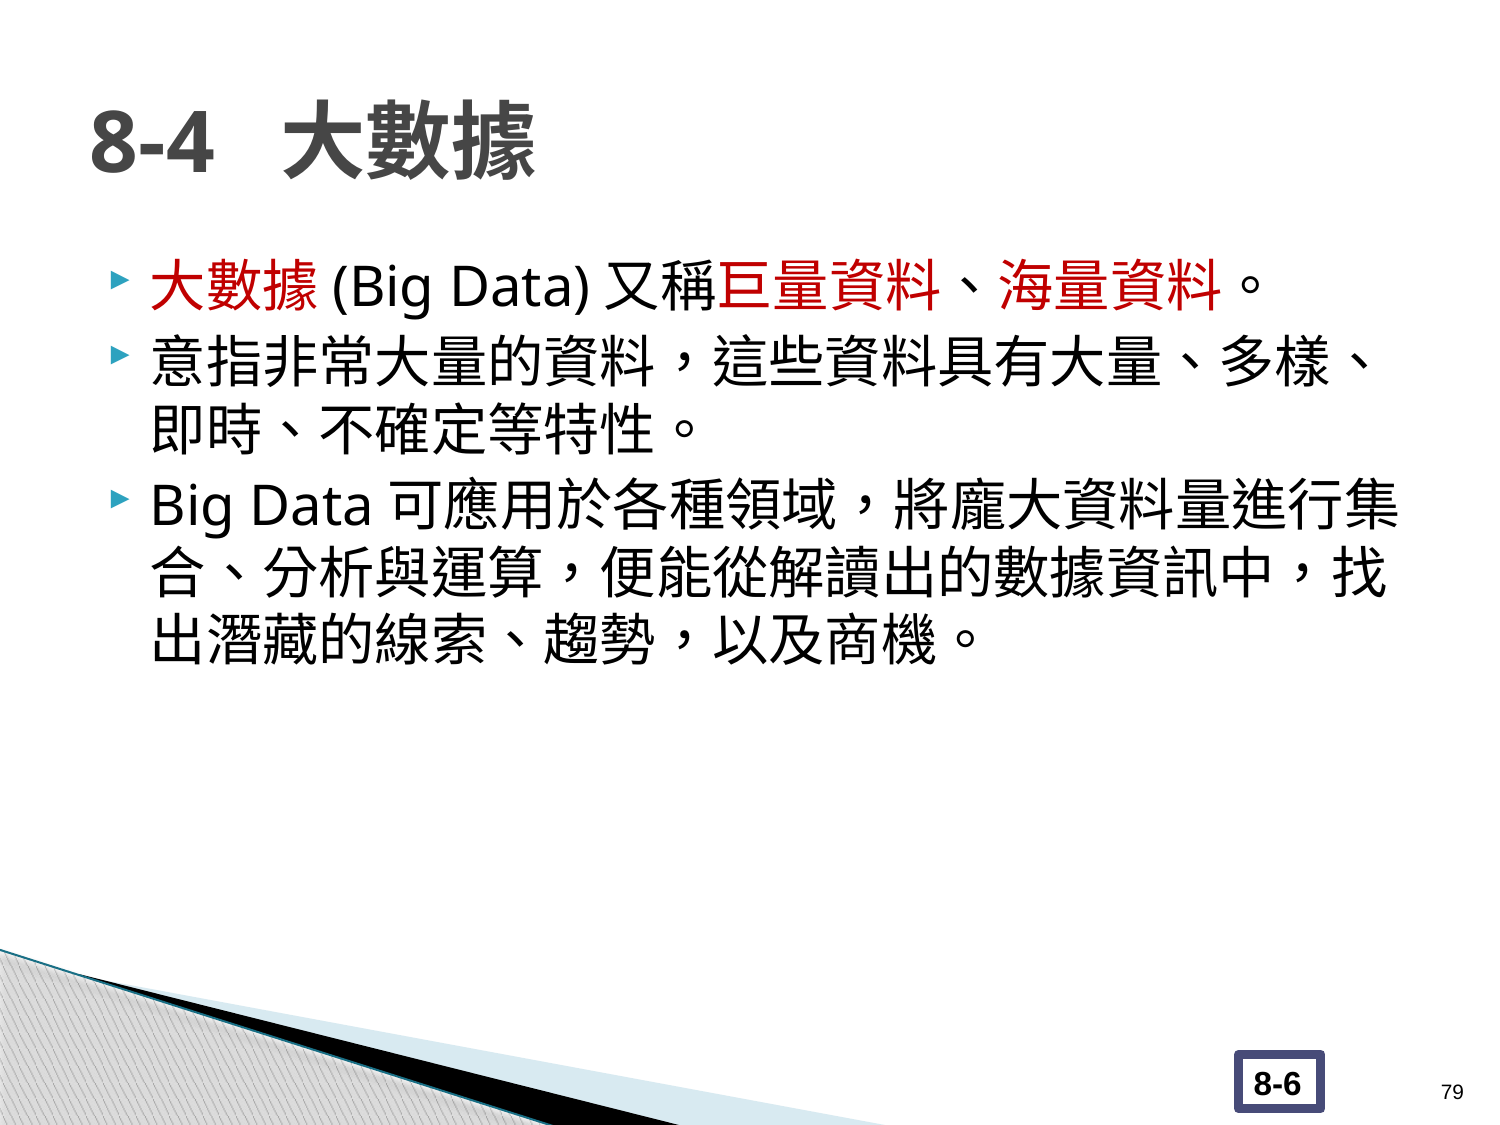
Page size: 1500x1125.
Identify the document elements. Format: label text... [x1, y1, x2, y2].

title 8-4 大數據 [75, 45, 1425, 233]
list 大數據(Big Data)又稱巨量資料、海量資料。 意指非常大量的資料，這些資料具有大量、多樣、即時、不確定等特性。 Big Data可應用於各種領域，將龐大資料量進行集合、分析與運算，便能從解讀出的數據資訊中，找出潛藏的線索、趨勢，以及商機。 [75, 243, 1425, 986]
slide_number 79 [1418, 1051, 1479, 1112]
